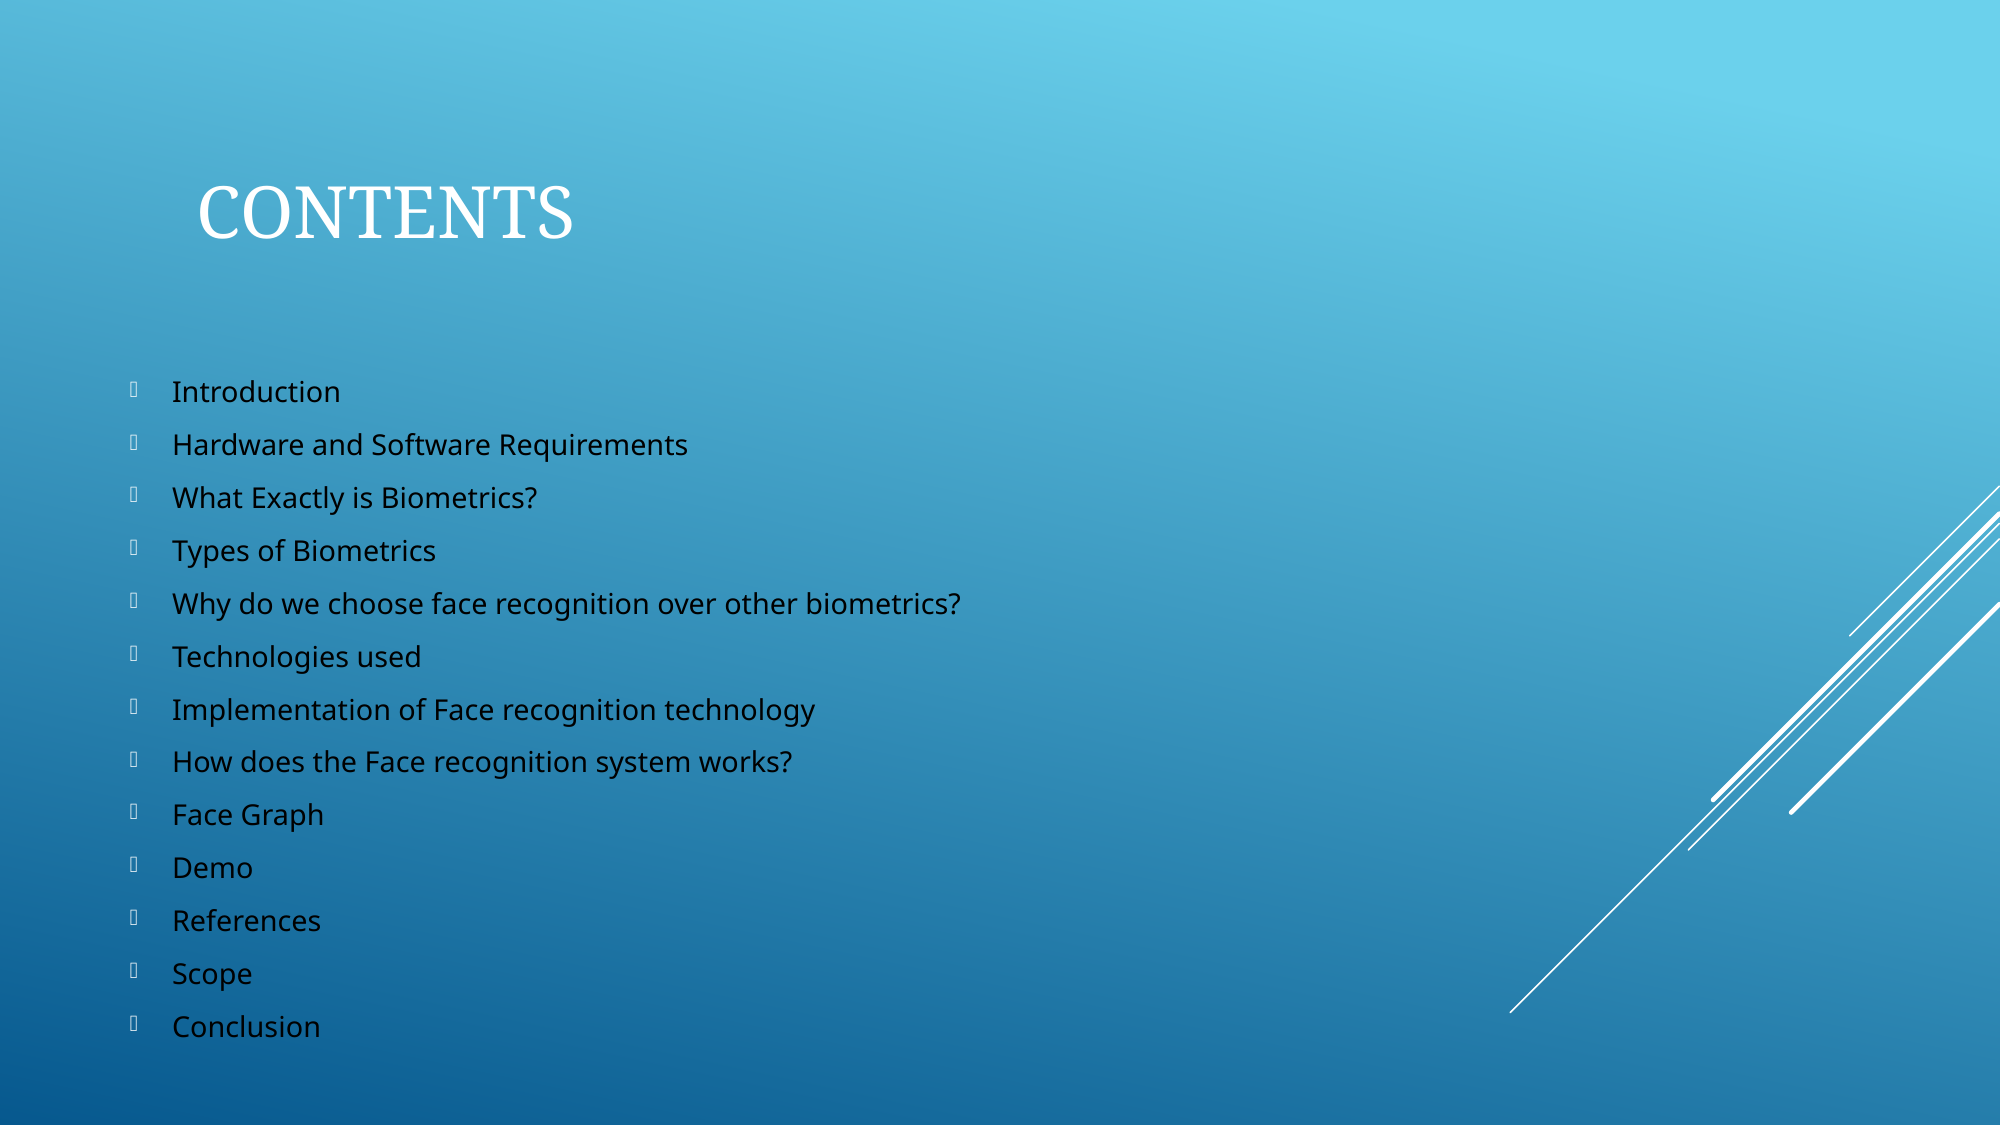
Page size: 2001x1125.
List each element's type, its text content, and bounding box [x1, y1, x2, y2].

list Introduction Hardware and Software Requirements What Exactly is Biometrics? Types of Biometrics Why do we choose face recognition over other biometrics? Technologies used Implementation of Face recognition technology How does the Face recognition system works? Face Graph Demo References Scope Conclusion [114, 364, 1515, 1061]
title Contents [181, 153, 592, 268]
